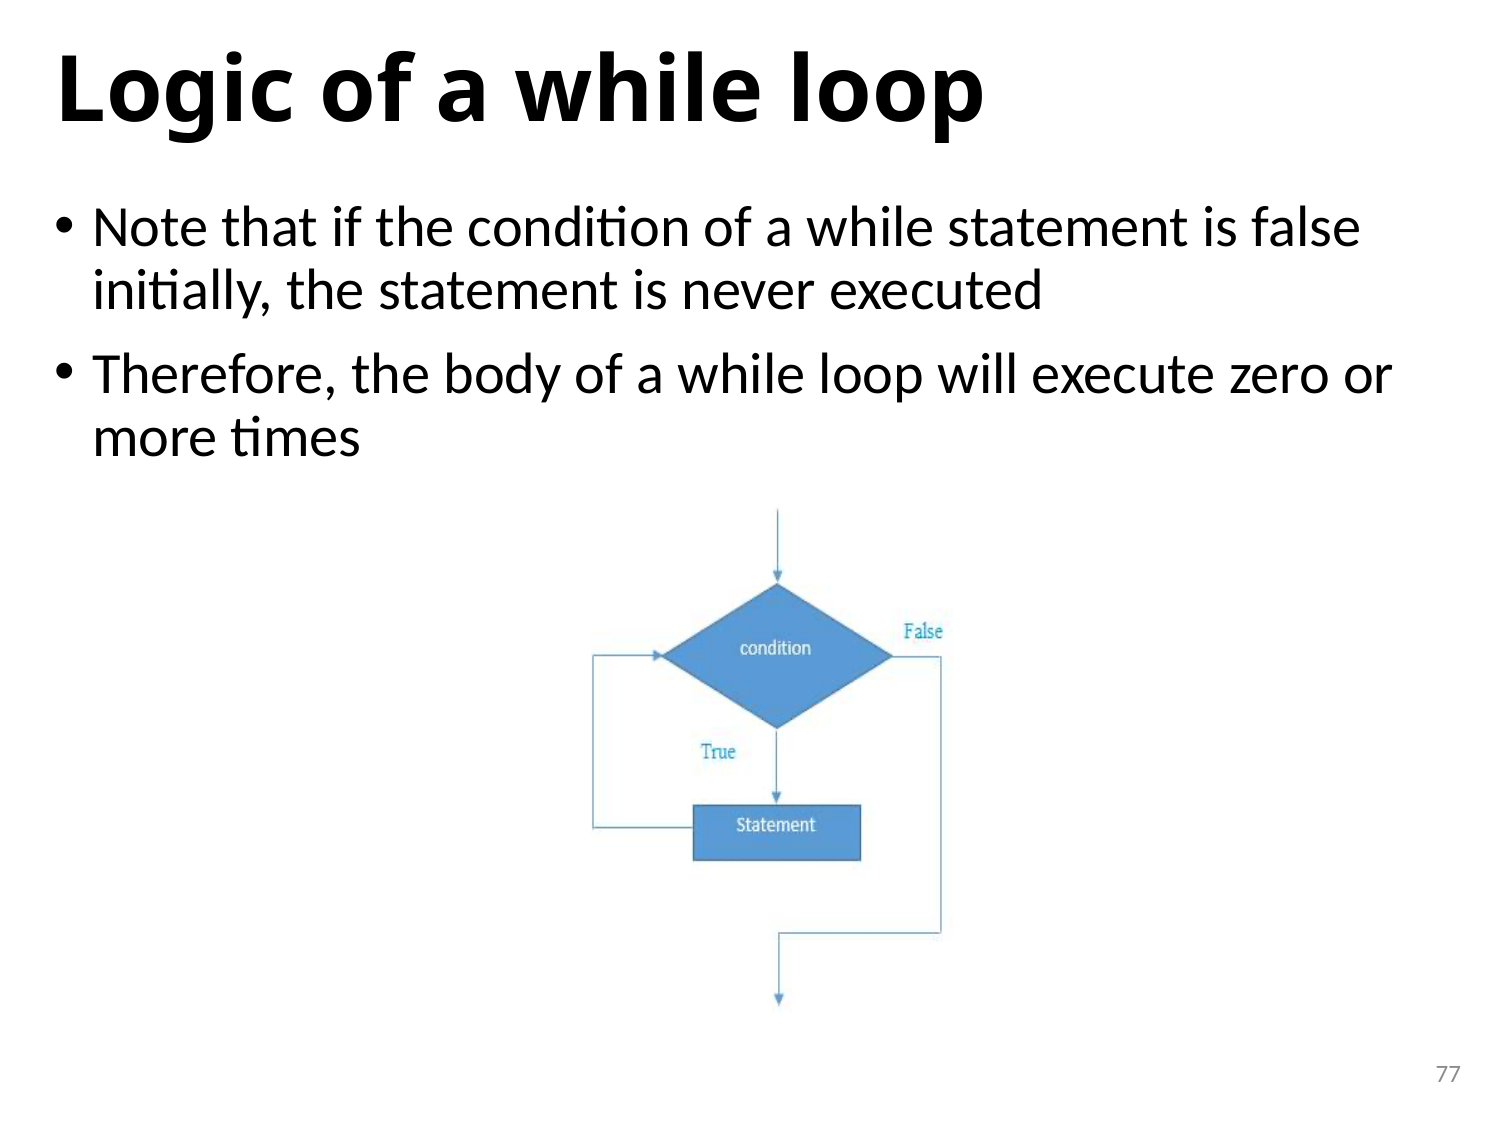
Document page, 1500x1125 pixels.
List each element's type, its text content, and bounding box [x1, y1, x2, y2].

list Note that if the condition of a while statement is false initially, the statement is never executed Therefore, the body of a while loop will execute zero or more times [39, 188, 1461, 1085]
picture [551, 490, 1007, 1035]
slide_number 77 [1138, 1042, 1477, 1103]
title Logic of a while loop [39, 22, 1461, 161]
